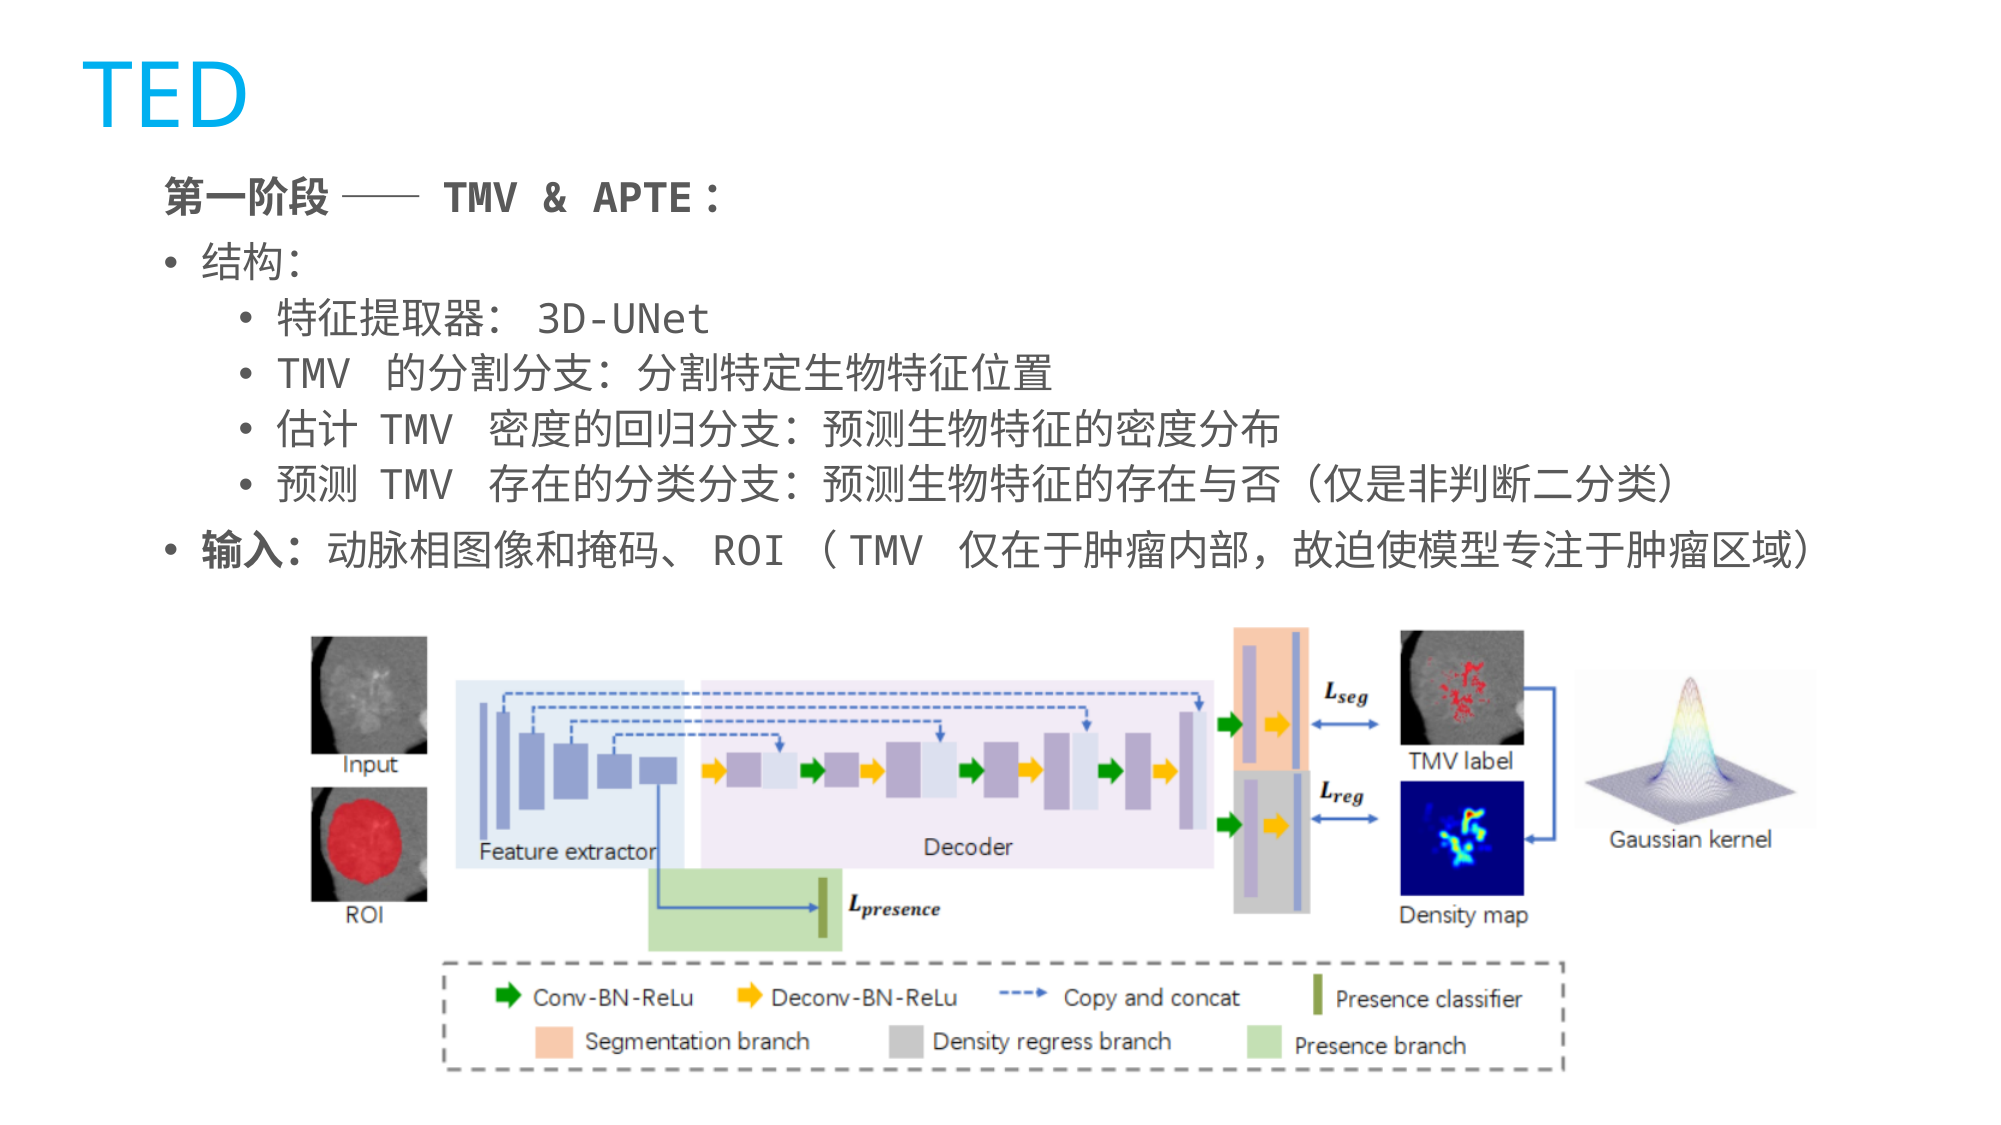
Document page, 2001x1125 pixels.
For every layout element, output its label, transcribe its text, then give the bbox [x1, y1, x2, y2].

text_box 第一阶段 —— TMV & APTE： 结构： 特征提取器：3D-UNet TMV 的分割分支：分割特定生物特征位置 估计 TMV 密度的回归分支：预测生物特征的密度分布 预测 TMV 存在的分类分支：预测生物特征的存在与否（仅是非判断二分类） 输入：动脉相图像和掩码、ROI（TMV 仅在于肿瘤内部，故迫使模型专注于肿瘤区域） [148, 168, 1889, 681]
picture [207, 608, 1915, 1086]
text_box TED [67, 27, 705, 169]
